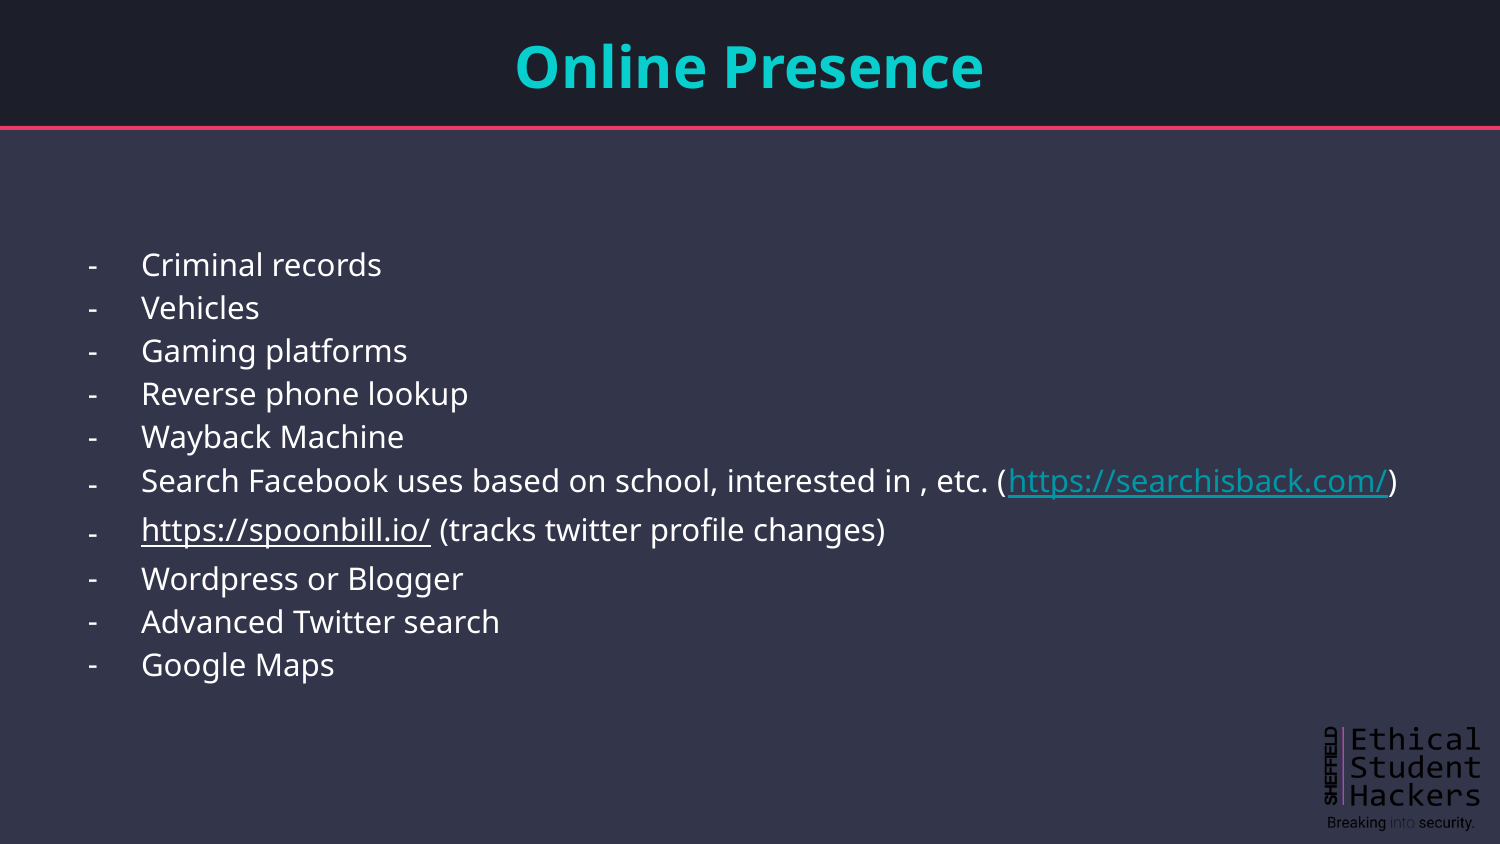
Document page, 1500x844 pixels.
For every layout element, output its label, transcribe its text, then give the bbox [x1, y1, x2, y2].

picture [1307, 709, 1500, 844]
list Criminal records Vehicles Gaming platforms Reverse phone lookup Wayback Machine Search Facebook uses based on school, interested in , etc. (https://searchisback.com/) https://spoonbill.io/ (tracks twitter profile changes) Wordpress or Blogger Advanced Twitter search Google Maps [51, 224, 1449, 786]
title Online Presence [141, 15, 1359, 111]
